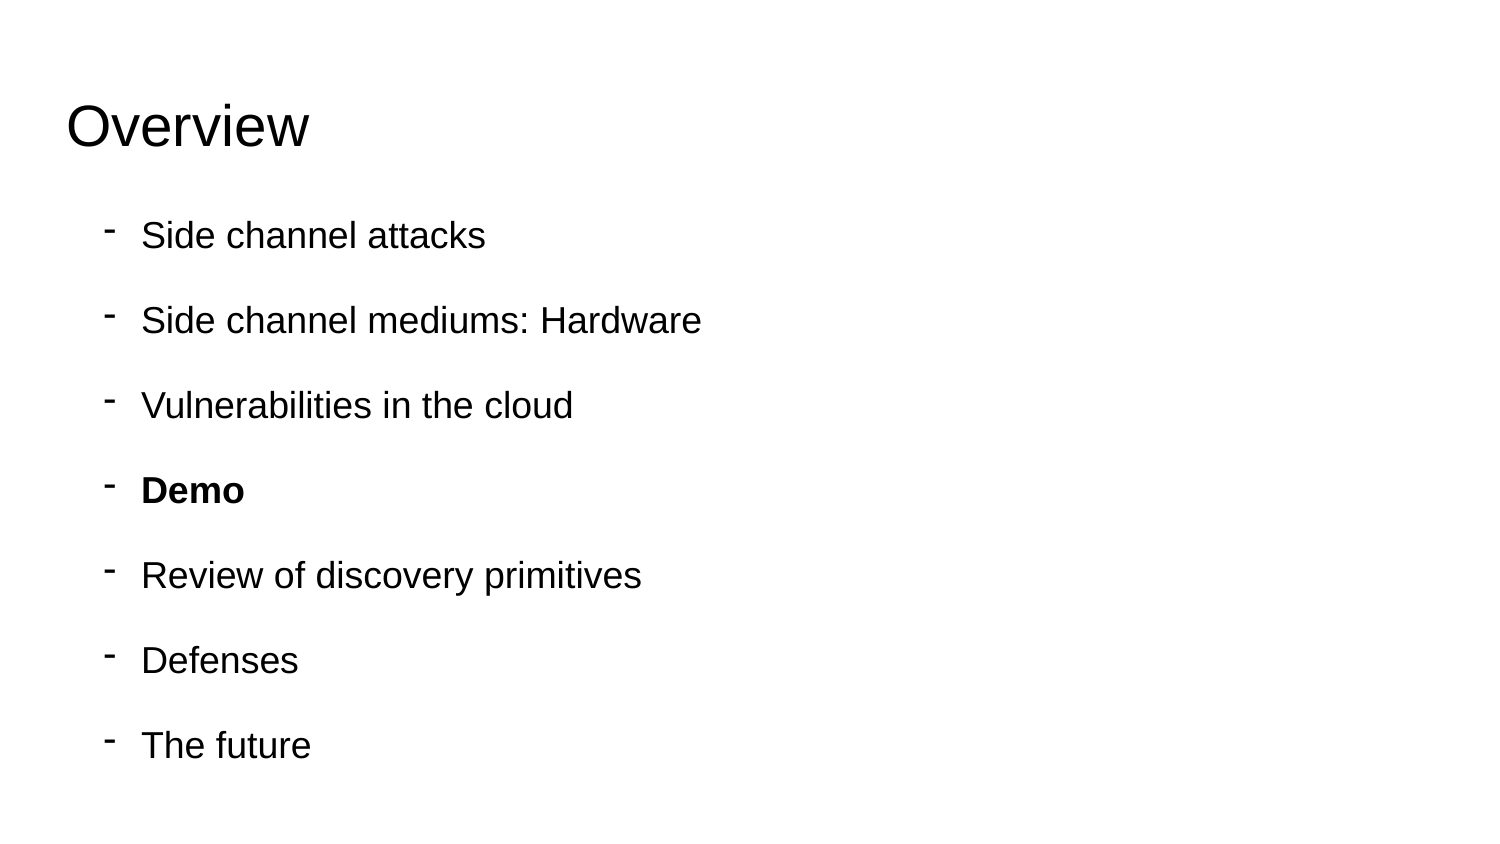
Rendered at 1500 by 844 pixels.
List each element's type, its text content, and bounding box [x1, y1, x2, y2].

title Overview [51, 72, 1449, 167]
list Side channel attacks Side channel mediums: Hardware Vulnerabilities in the cloud Demo Review of discovery primitives Defenses The future [51, 189, 1449, 750]
